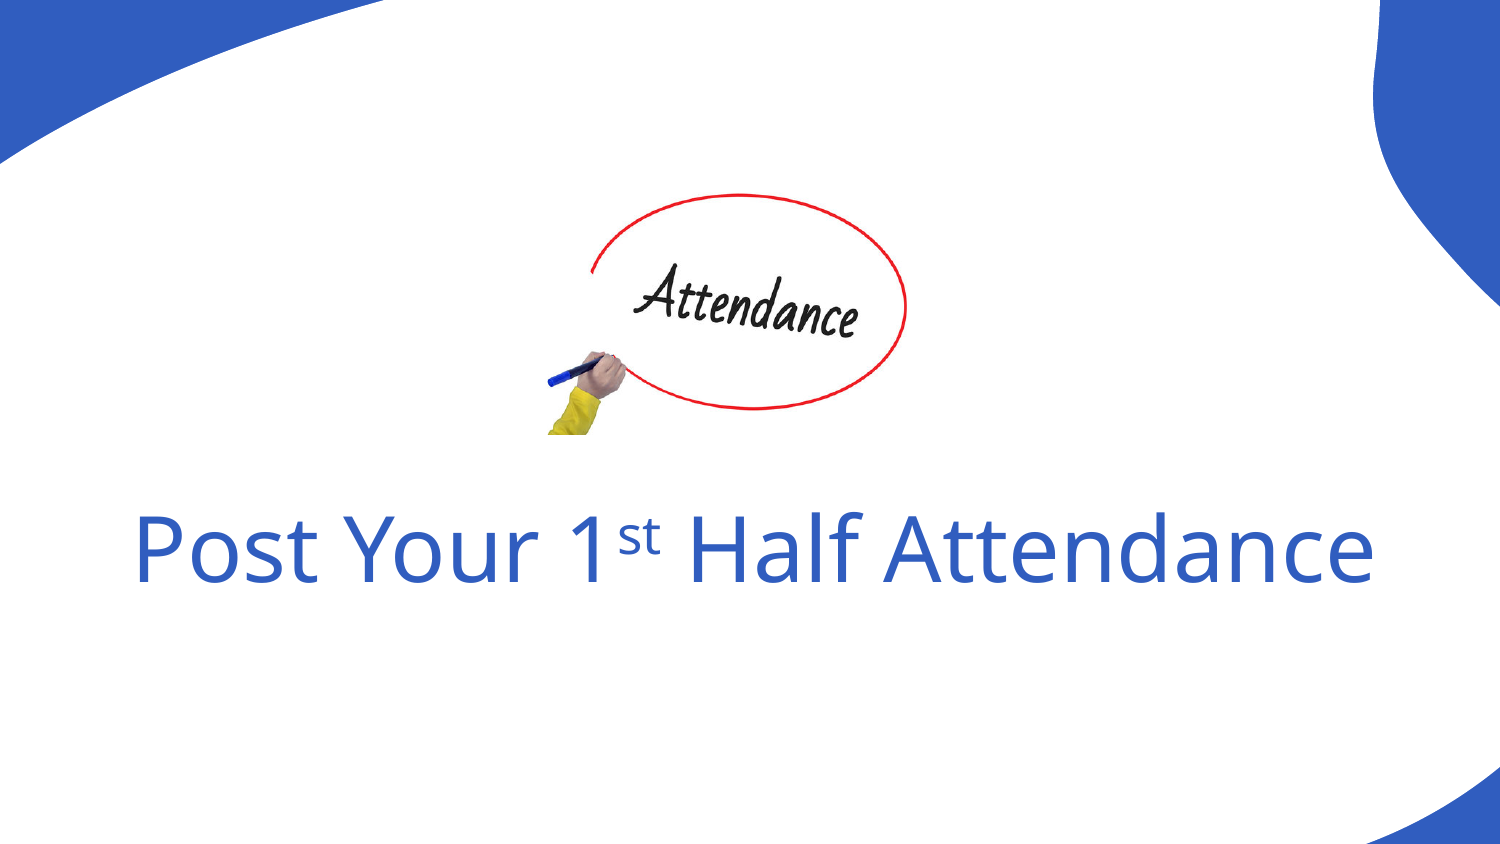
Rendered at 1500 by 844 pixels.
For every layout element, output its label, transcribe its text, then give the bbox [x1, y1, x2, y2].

picture [535, 173, 936, 436]
title Post Your 1st Half Attendance [55, 475, 1454, 612]
